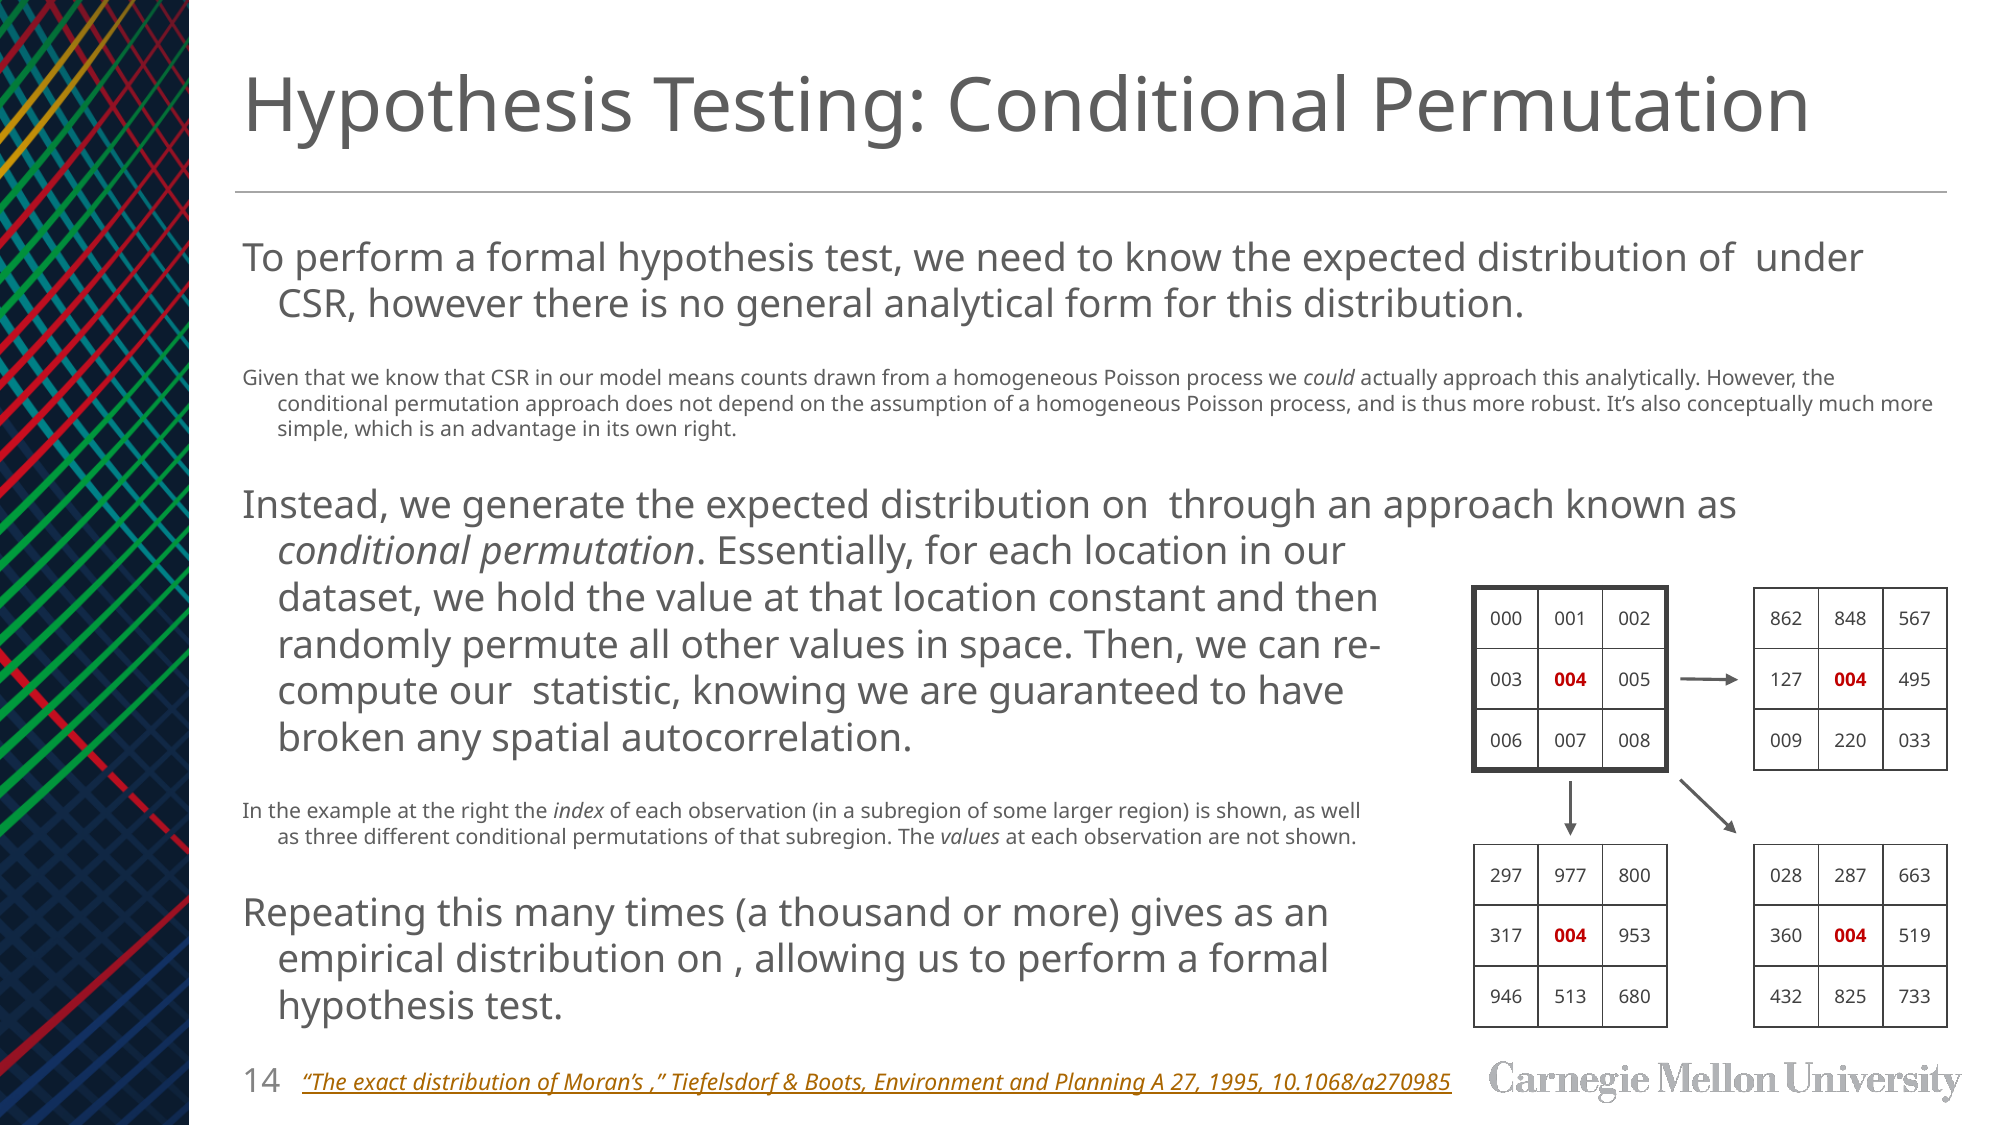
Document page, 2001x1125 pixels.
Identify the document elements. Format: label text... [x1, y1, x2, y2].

table_cell 495 [1884, 649, 1946, 708]
table_cell 004 [1539, 906, 1602, 965]
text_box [1679, 779, 1737, 834]
slide_number 14 [234, 1053, 293, 1110]
table_cell 009 [1755, 710, 1818, 769]
table_cell 004 [1819, 649, 1882, 708]
table_header 287 [1819, 845, 1882, 904]
table_cell 220 [1819, 710, 1882, 769]
table_cell 360 [1755, 906, 1818, 965]
table_header 567 [1884, 589, 1946, 648]
table_cell 733 [1884, 967, 1946, 1026]
table_cell 953 [1603, 906, 1666, 965]
picture [1489, 1061, 1962, 1103]
table_cell 006 [1477, 710, 1537, 767]
table_header 862 [1755, 589, 1818, 648]
table_cell 680 [1603, 967, 1666, 1026]
table_cell 946 [1475, 967, 1537, 1026]
table_cell 004 [1819, 906, 1882, 965]
table_cell 005 [1603, 649, 1664, 708]
table_cell 317 [1475, 906, 1537, 965]
table_header 001 [1539, 590, 1602, 648]
table_cell 007 [1539, 710, 1602, 767]
table_header 663 [1884, 845, 1946, 904]
list Hypothesis Testing: Conditional Permutation [234, 53, 1948, 161]
table_cell 432 [1755, 967, 1818, 1026]
table_cell 033 [1884, 710, 1946, 769]
table_cell 004 [1539, 649, 1602, 708]
table_header 977 [1539, 845, 1602, 904]
table_cell 825 [1819, 967, 1882, 1026]
table_cell 008 [1603, 710, 1664, 767]
table_header 028 [1755, 845, 1818, 904]
picture [0, 0, 189, 1125]
table_cell 513 [1539, 967, 1602, 1026]
table_header 800 [1603, 845, 1666, 904]
table_header 297 [1475, 845, 1537, 904]
table_header 848 [1819, 589, 1882, 648]
table_header 000 [1477, 590, 1537, 648]
table_cell 127 [1755, 649, 1818, 708]
table_cell 003 [1477, 649, 1537, 708]
table_header 002 [1603, 590, 1664, 648]
table_cell 519 [1884, 906, 1946, 965]
